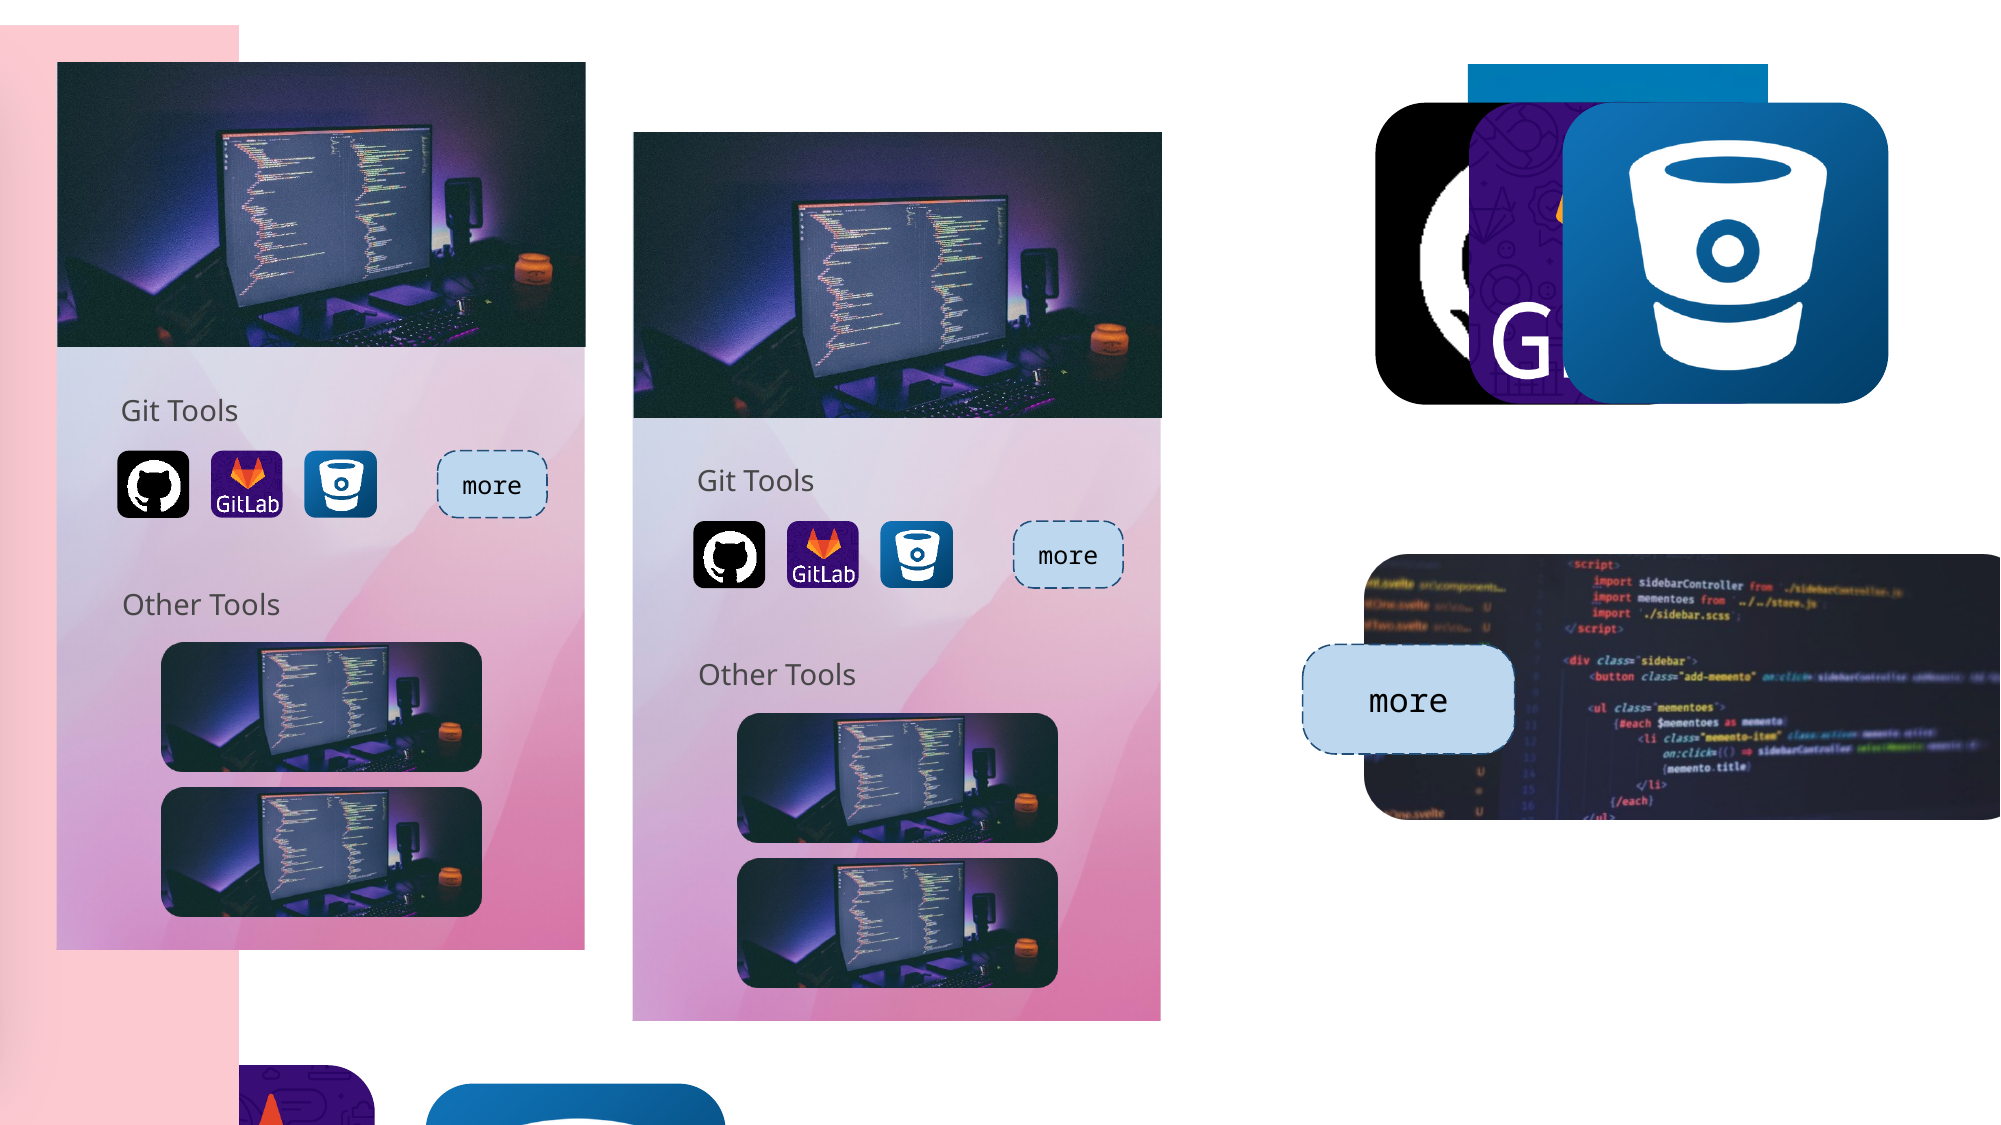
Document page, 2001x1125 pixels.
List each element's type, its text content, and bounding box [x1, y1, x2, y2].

text_box more [1301, 643, 1364, 756]
picture [1364, 554, 2000, 820]
picture [425, 1083, 726, 1125]
picture [632, 132, 1162, 1021]
picture [0, 25, 586, 1125]
picture [1375, 102, 1889, 405]
